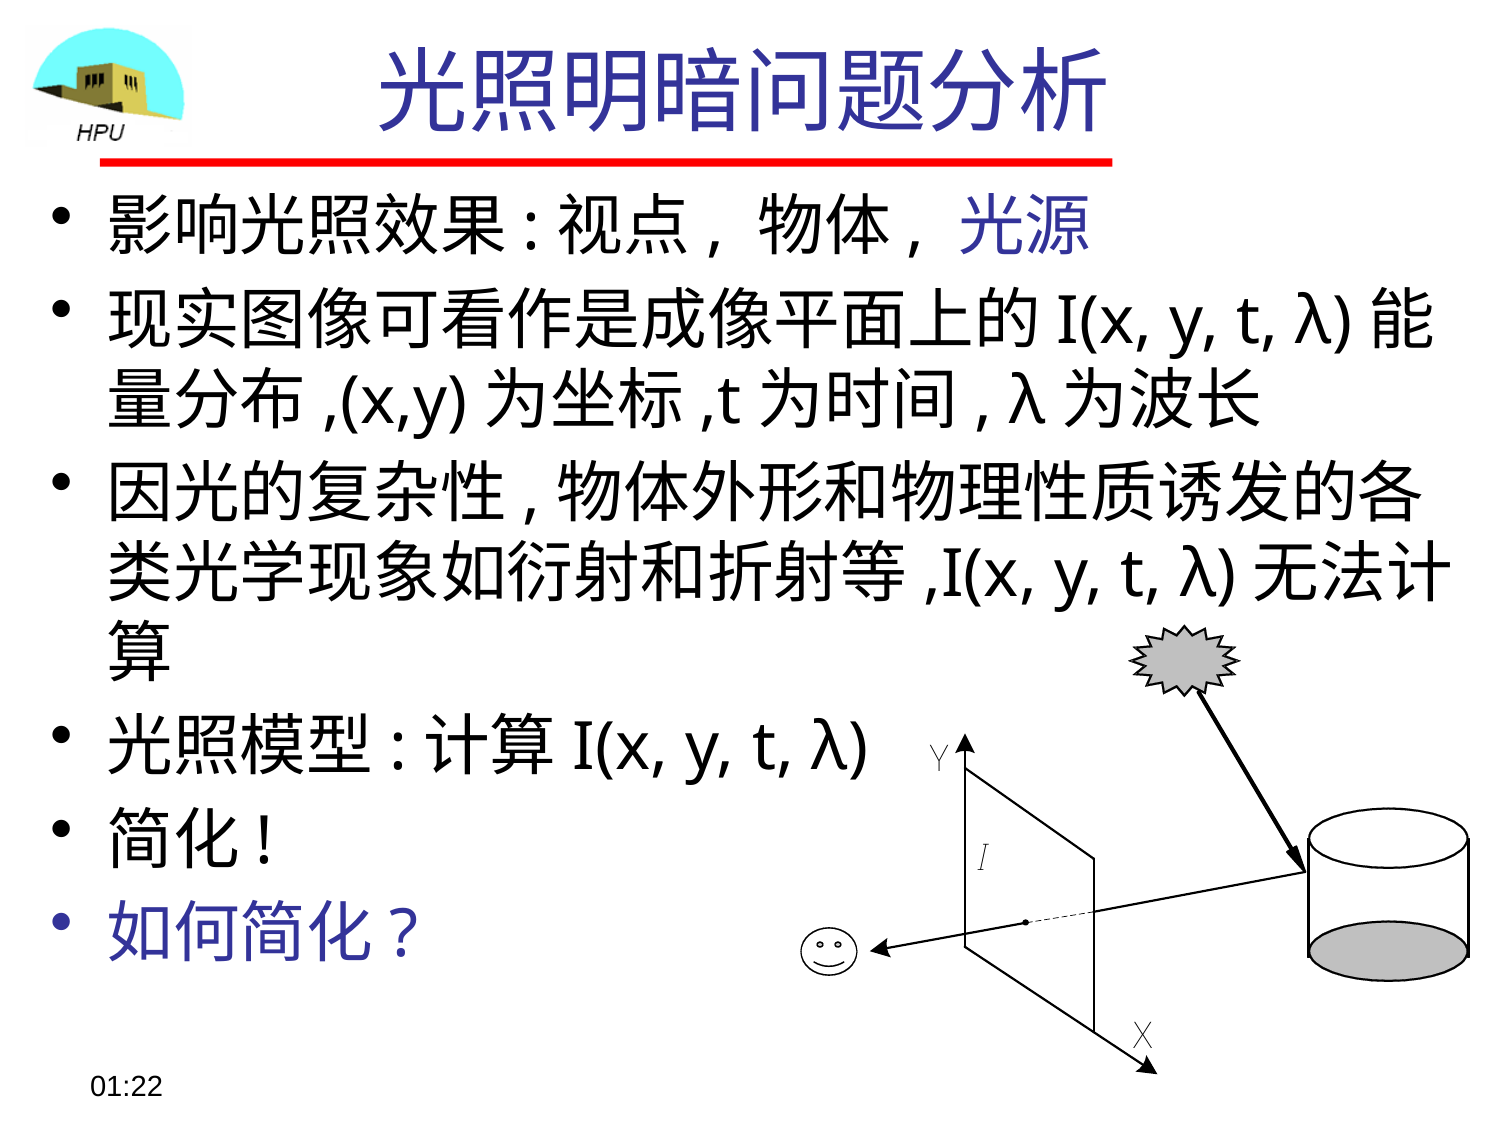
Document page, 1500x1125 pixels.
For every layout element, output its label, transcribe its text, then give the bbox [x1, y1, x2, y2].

title 光照明暗问题分析 [24, 12, 1463, 163]
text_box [796, 620, 1474, 1101]
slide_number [74, 1059, 426, 1113]
list 影响光照效果:视点, 物体, 光源 现实图像可看作是成像平面上的I(x, y, t, λ)能量分布,(x,y)为坐标,t为时间, λ为波长 因光的复杂性,物体外形和物理性质诱发的各类光学现象如衍射和折射等,I(x, y, t, λ)无法计算 光照模型:计算I(x, y, t, λ) 简化! 如何简化? [35, 175, 1473, 1026]
